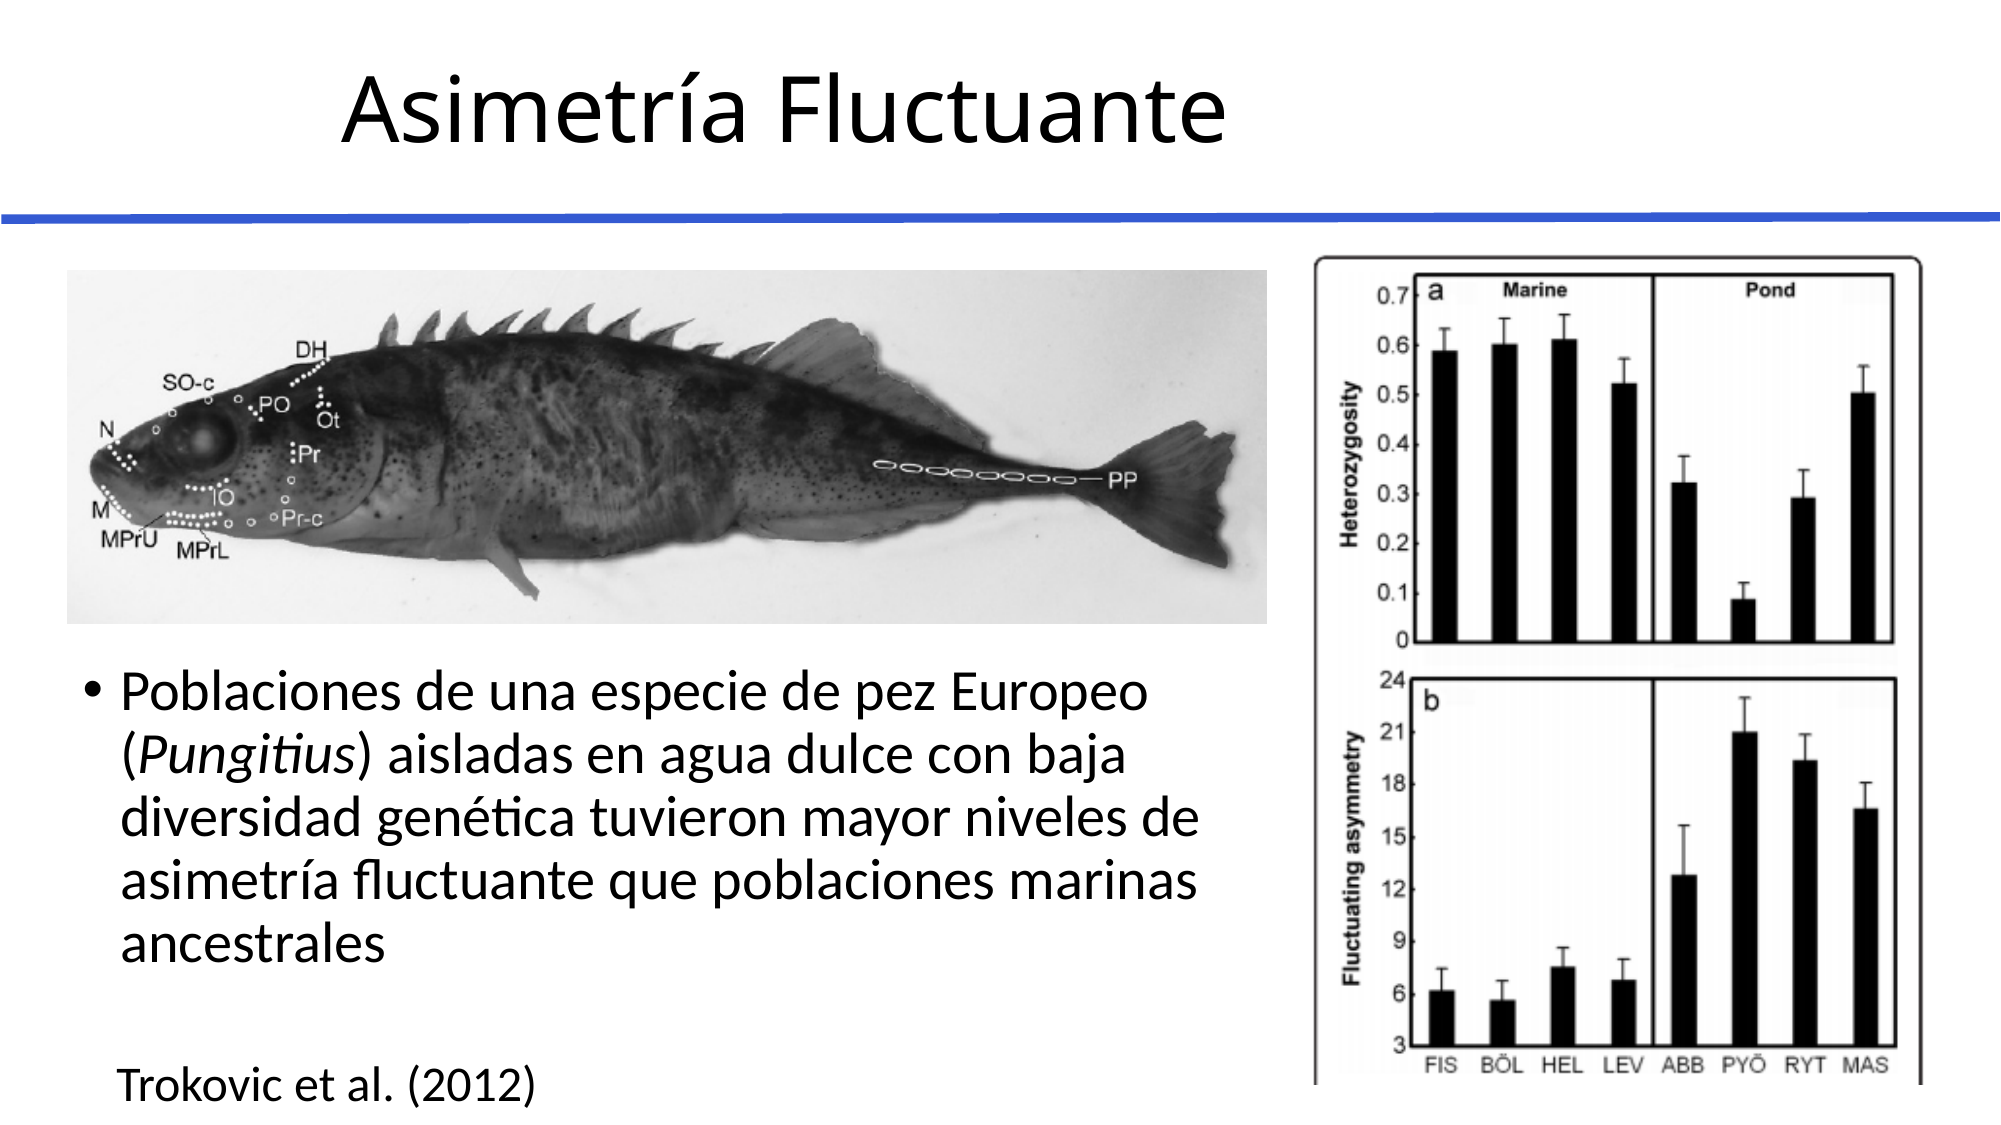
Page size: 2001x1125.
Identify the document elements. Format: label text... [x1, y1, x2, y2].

list Poblaciones de una especie de pez Europeo (Pungitius) aisladas en agua dulce con baja diversidad genética tuvieron mayor niveles de asimetría fluctuante que poblaciones marinas ancestrales [67, 652, 1242, 1082]
picture [67, 270, 1267, 624]
title Asimetría Fluctuante [326, 37, 1677, 188]
text_box Trokovic et al. (2012) [101, 1082, 614, 1119]
picture [1299, 248, 1931, 1085]
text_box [1, 216, 2000, 220]
